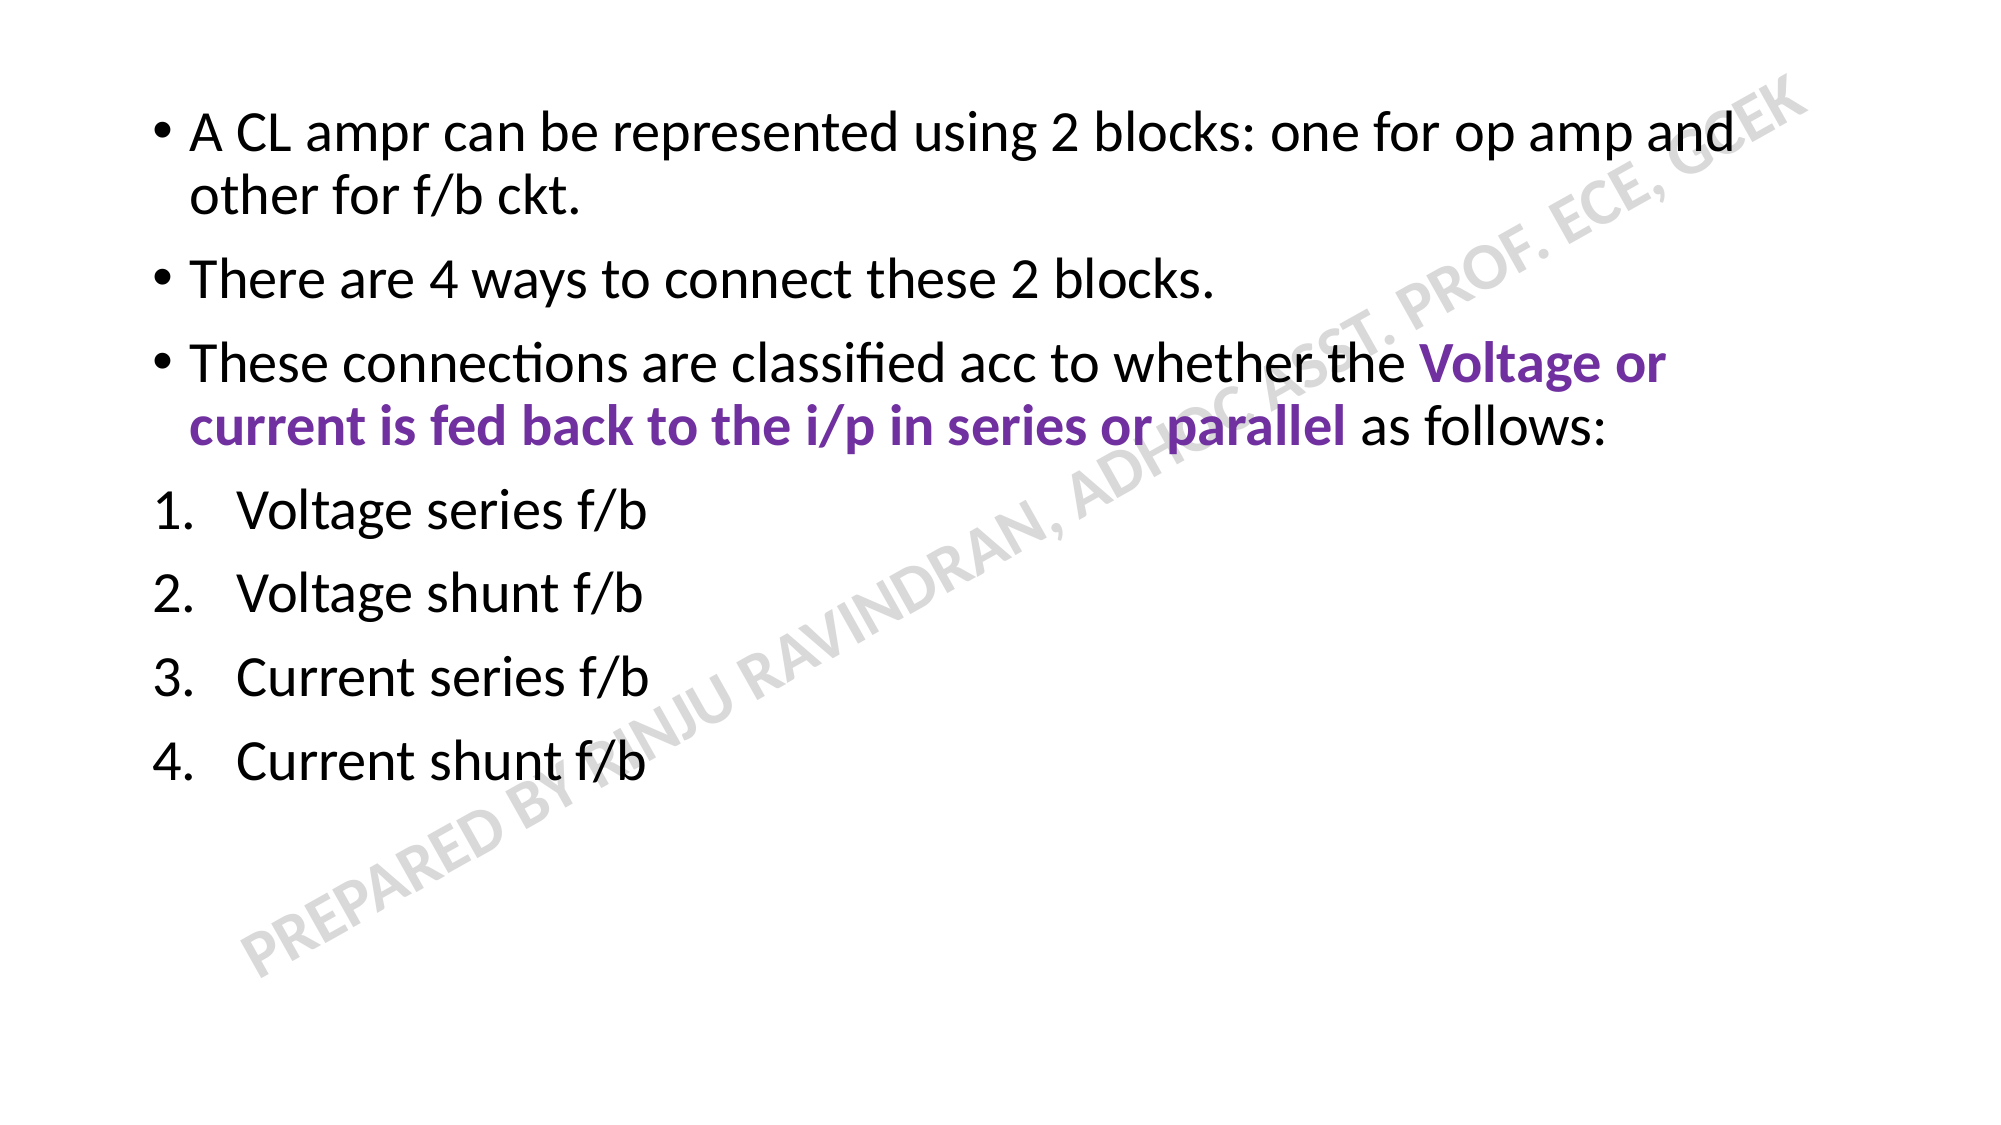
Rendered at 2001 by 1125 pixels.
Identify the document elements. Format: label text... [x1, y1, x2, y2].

list A CL ampr can be represented using 2 blocks: one for op amp and other for f/b ckt. There are 4 ways to connect these 2 blocks. These connections are classified acc to whether the Voltage or current is fed back to the i/p in series or parallel as follows: Voltage series f/b Voltage shunt f/b Current series f/b Current shunt f/b [137, 94, 1863, 808]
